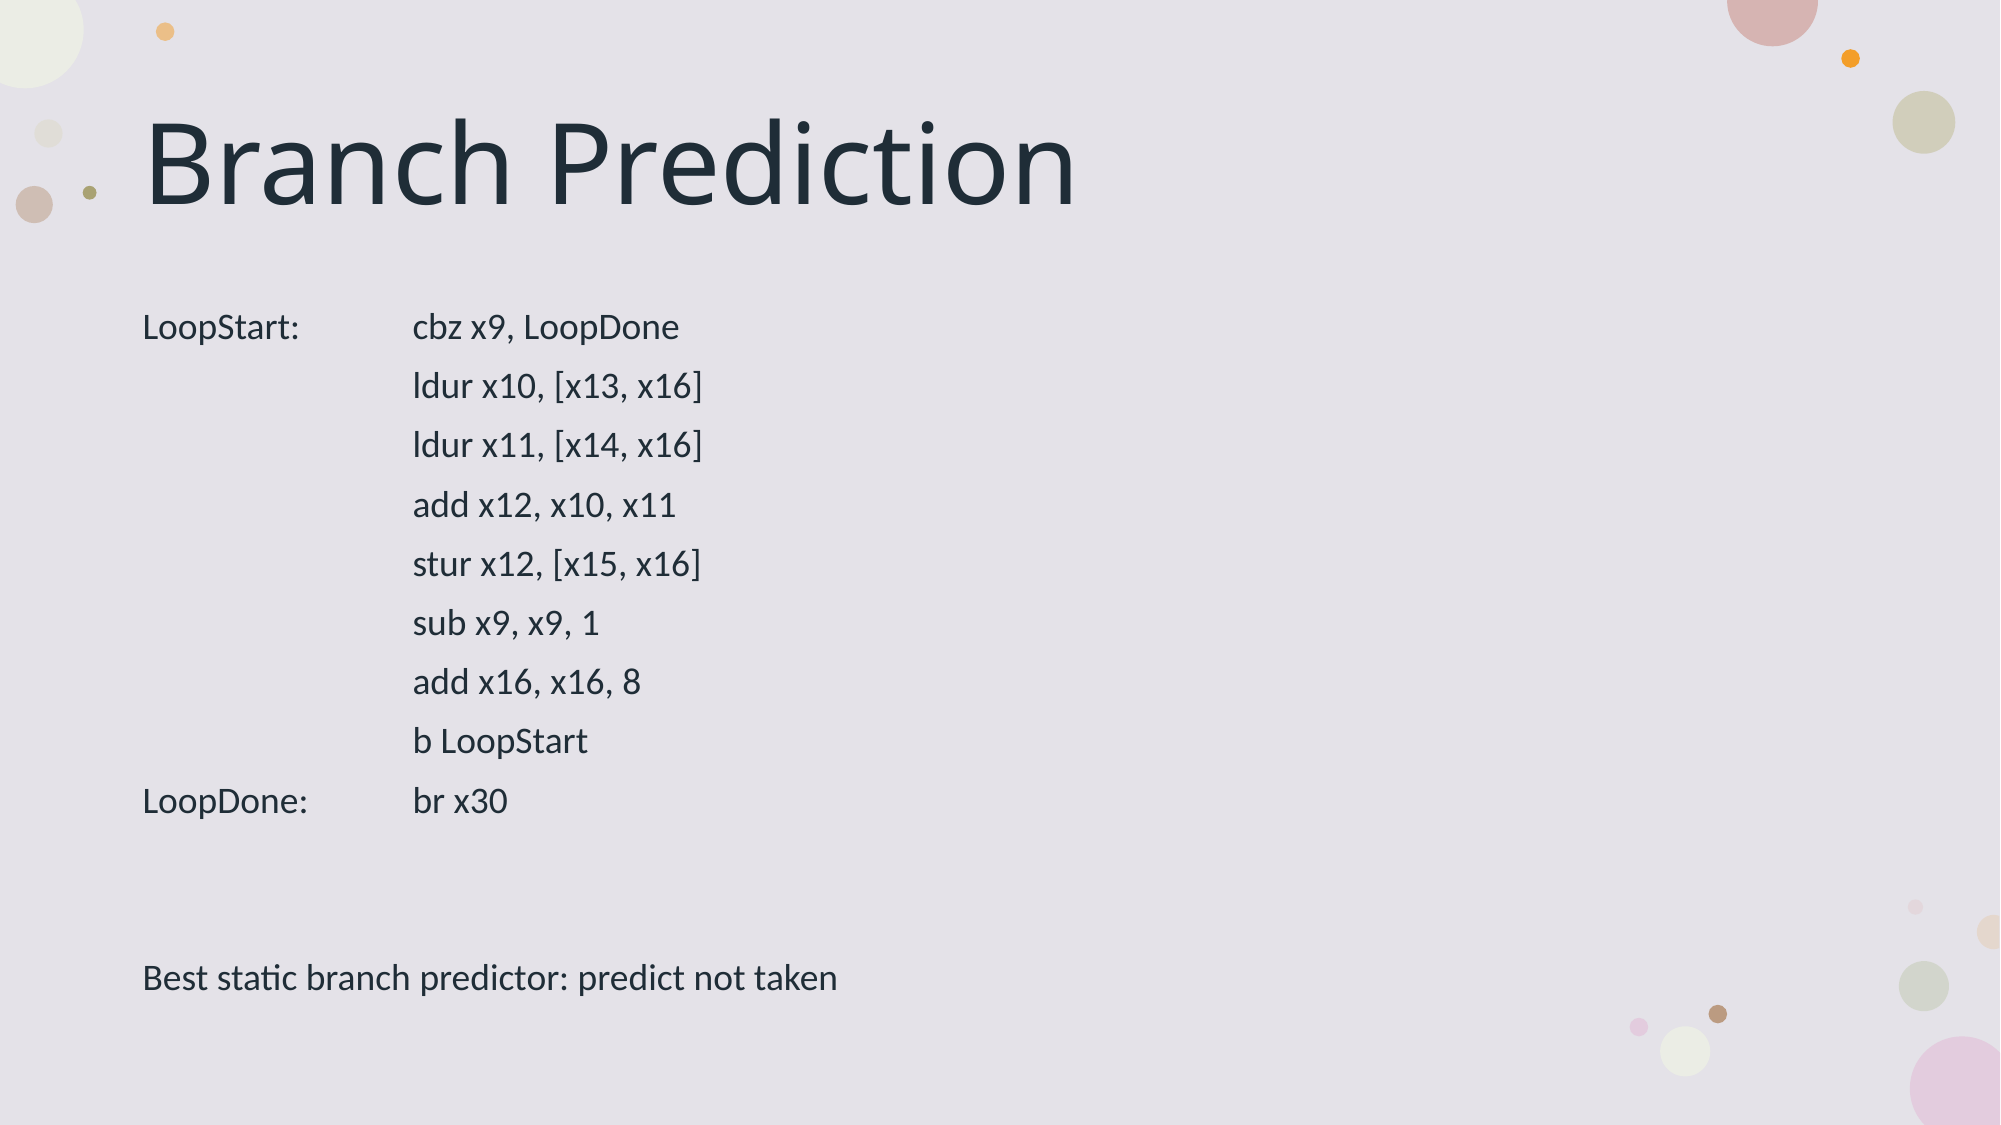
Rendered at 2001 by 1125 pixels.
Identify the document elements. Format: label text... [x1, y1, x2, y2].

list LoopStart: cbz x9, LoopDone ldur x10, [x13, x16] ldur x11, [x14, x16] add x12, x10, x11 stur x12, [x15, x16] sub x9, x9, 1 add x16, x16, 8 b LoopStart LoopDone: br x30 Best static branch predictor: predict not taken [127, 299, 1877, 1014]
title Branch Prediction [127, 59, 1877, 278]
